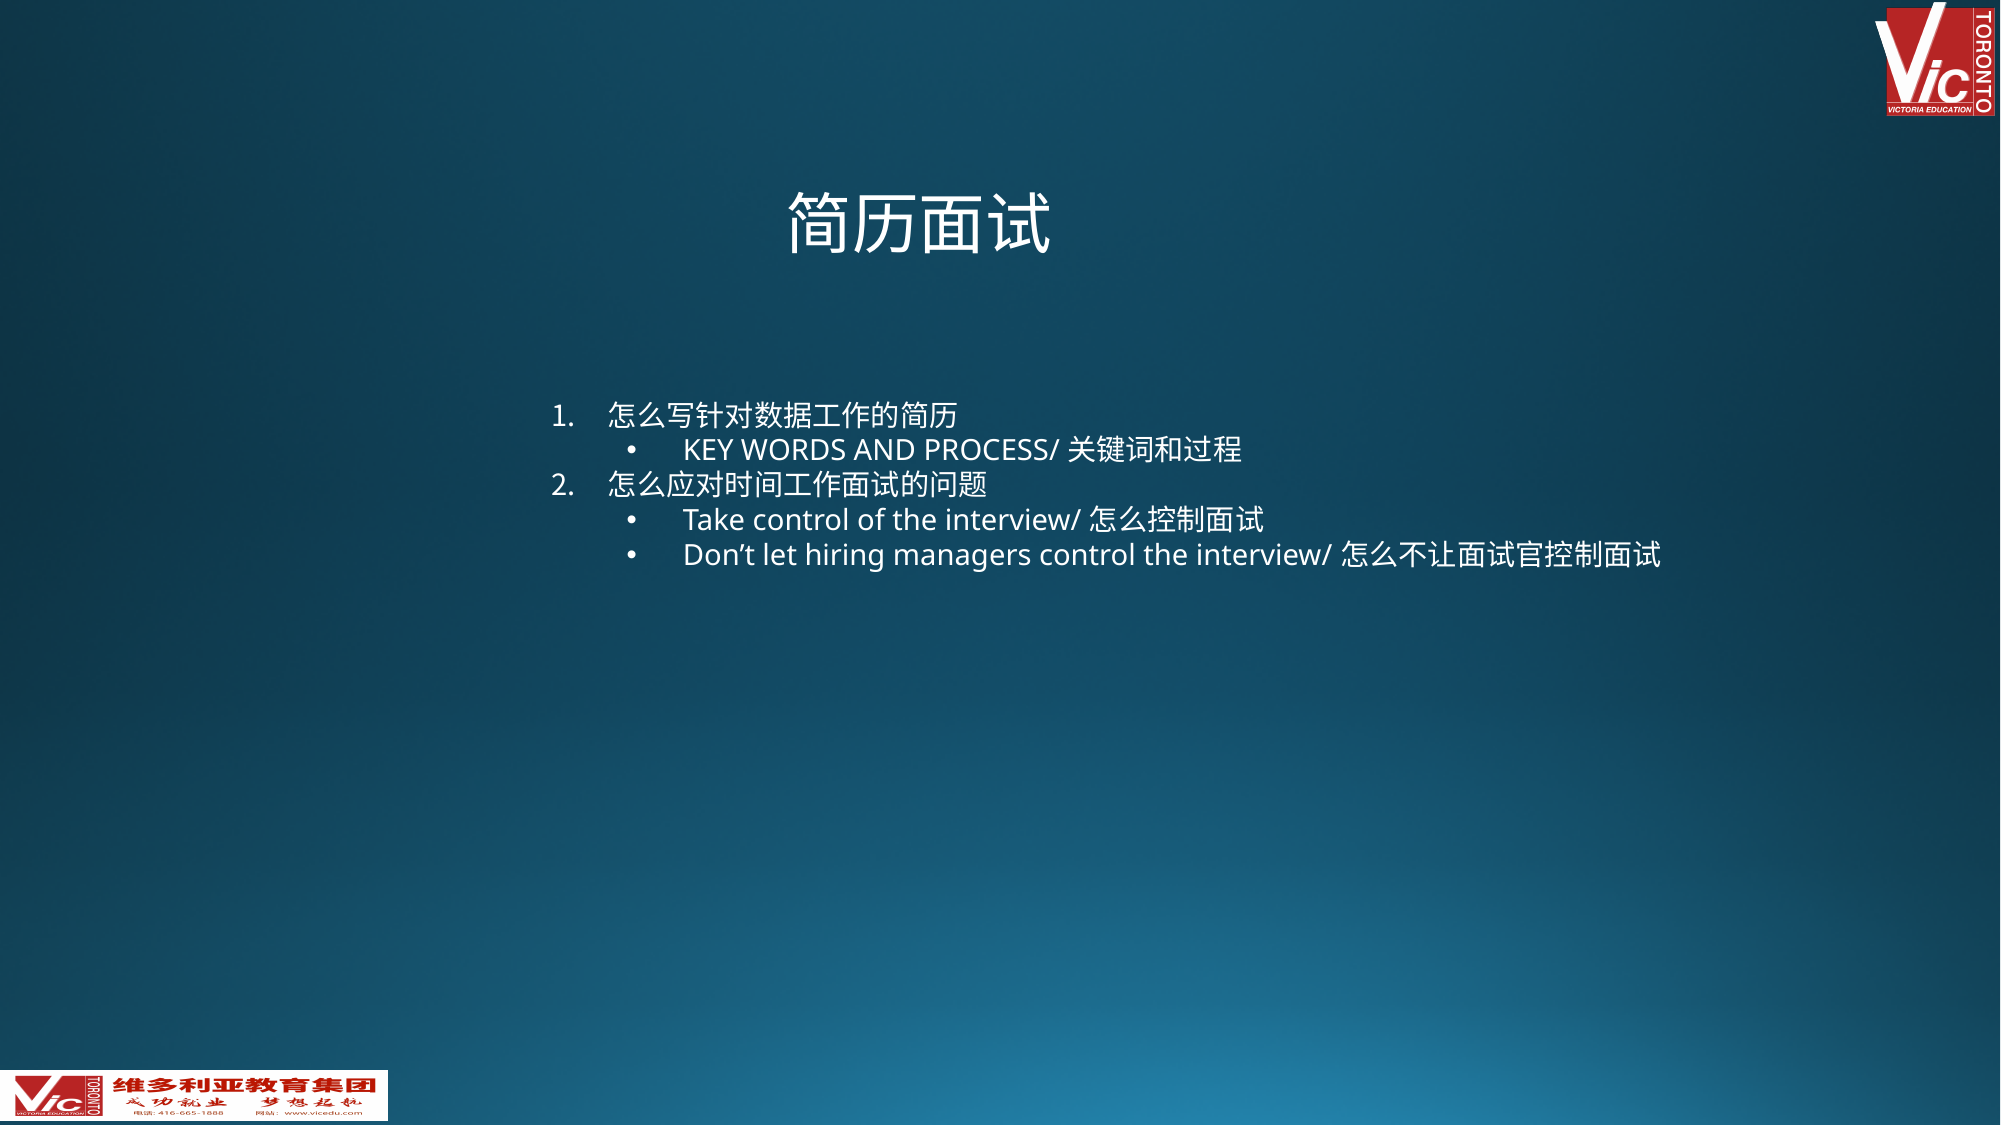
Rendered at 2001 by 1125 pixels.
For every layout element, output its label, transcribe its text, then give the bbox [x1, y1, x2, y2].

picture [0, 0, 2001, 1125]
text_box 怎么写针对数据工作的简历 KEY WORDS AND PROCESS/关键词和过程 怎么应对时间工作面试的问题 Take control of the interview/怎么控制面试 Don’t let hiring managers control the interview/怎么不让面试官控制面试 [461, 389, 1693, 719]
text_box 简历面试 [770, 174, 1284, 350]
